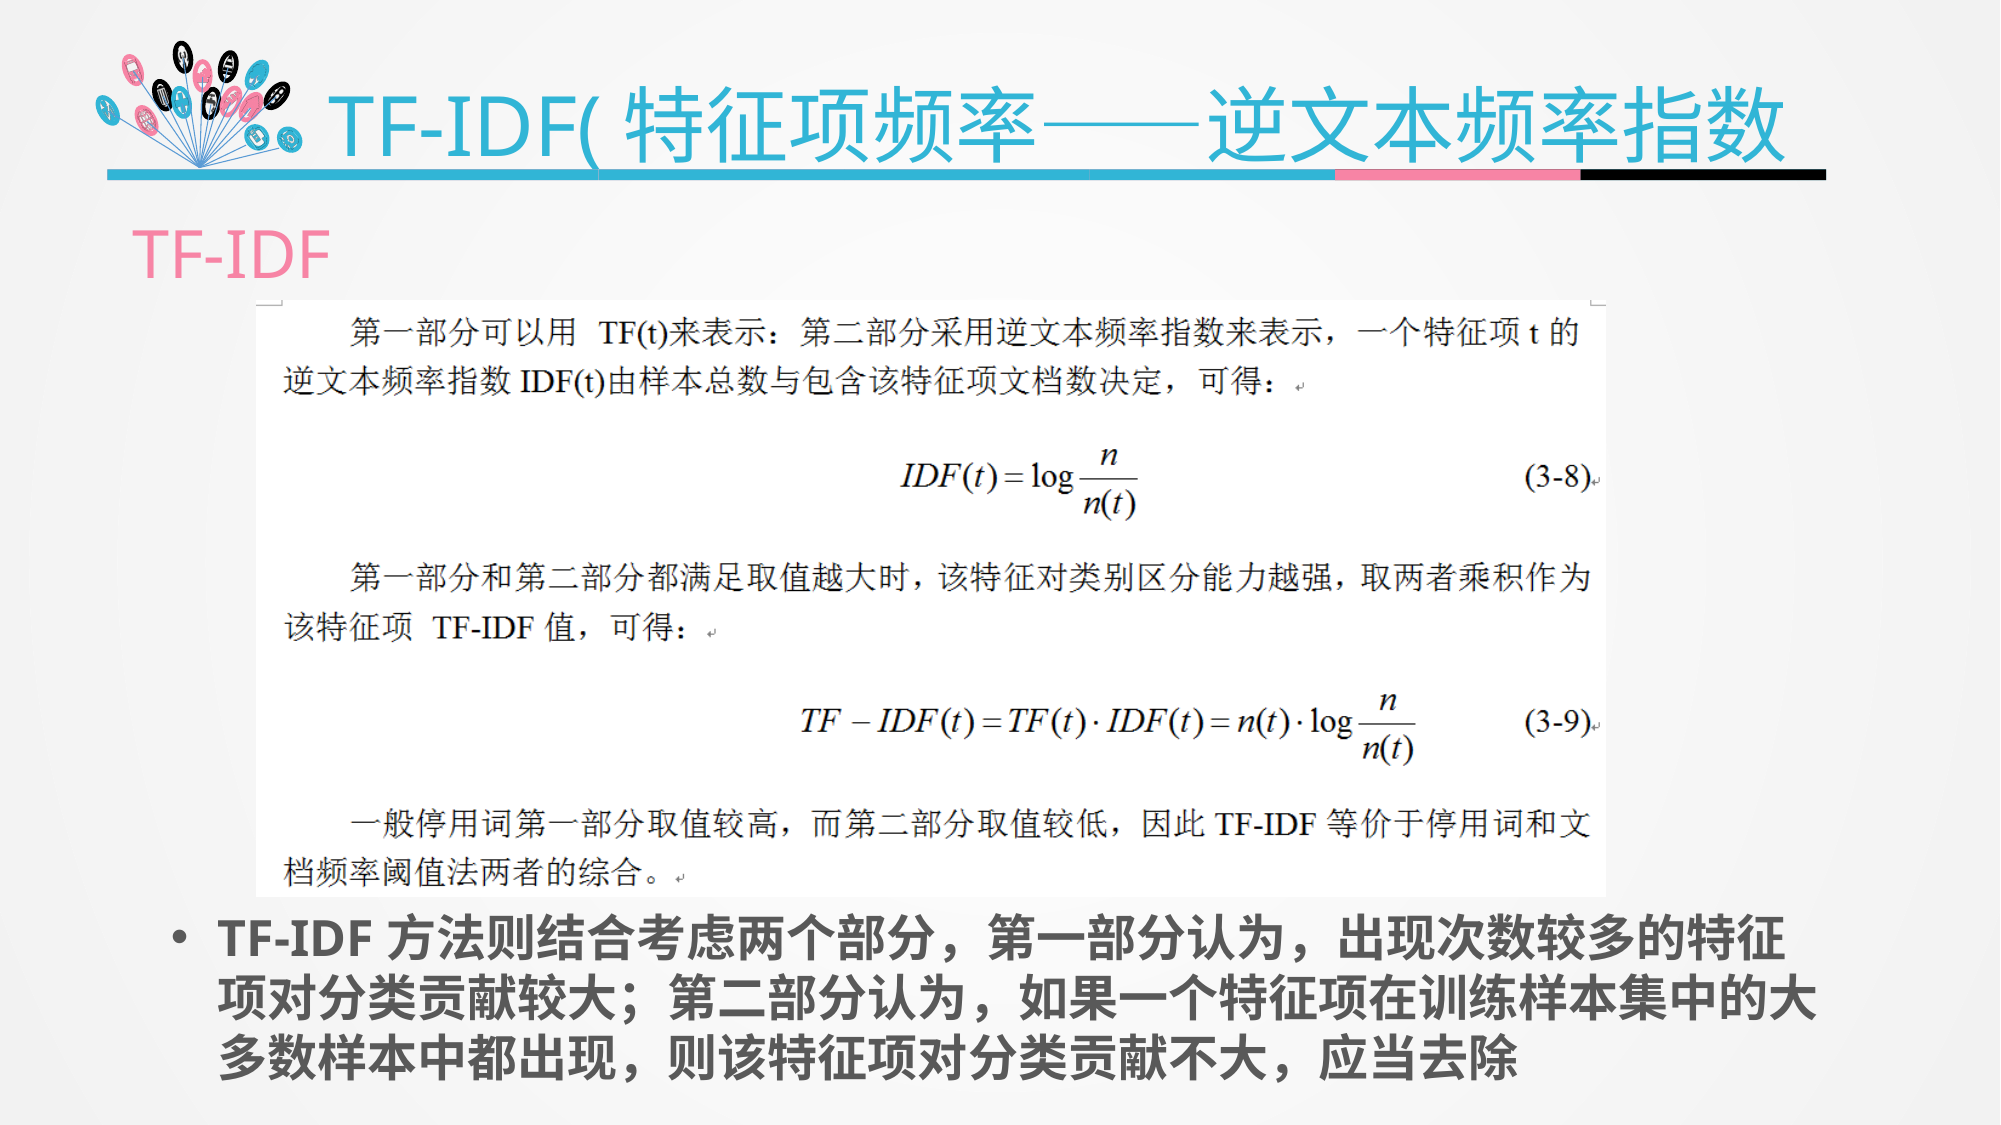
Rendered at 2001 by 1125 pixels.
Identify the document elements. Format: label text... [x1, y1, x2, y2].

text_box TF-IDF方法则结合考虑两个部分，第一部分认为，出现次数较多的特征项对分类贡献较大；第二部分认为，如果一个特征项在训练样本集中的大多数样本中都出现，则该特征项对分类贡献不大，应当去除 [156, 899, 1849, 1094]
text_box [99, 42, 300, 168]
picture [256, 300, 1606, 897]
text_box TF-IDF [117, 204, 347, 300]
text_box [107, 169, 1827, 181]
text_box TF-IDF(特征项频率——逆文本频率指数 [314, 65, 1803, 169]
